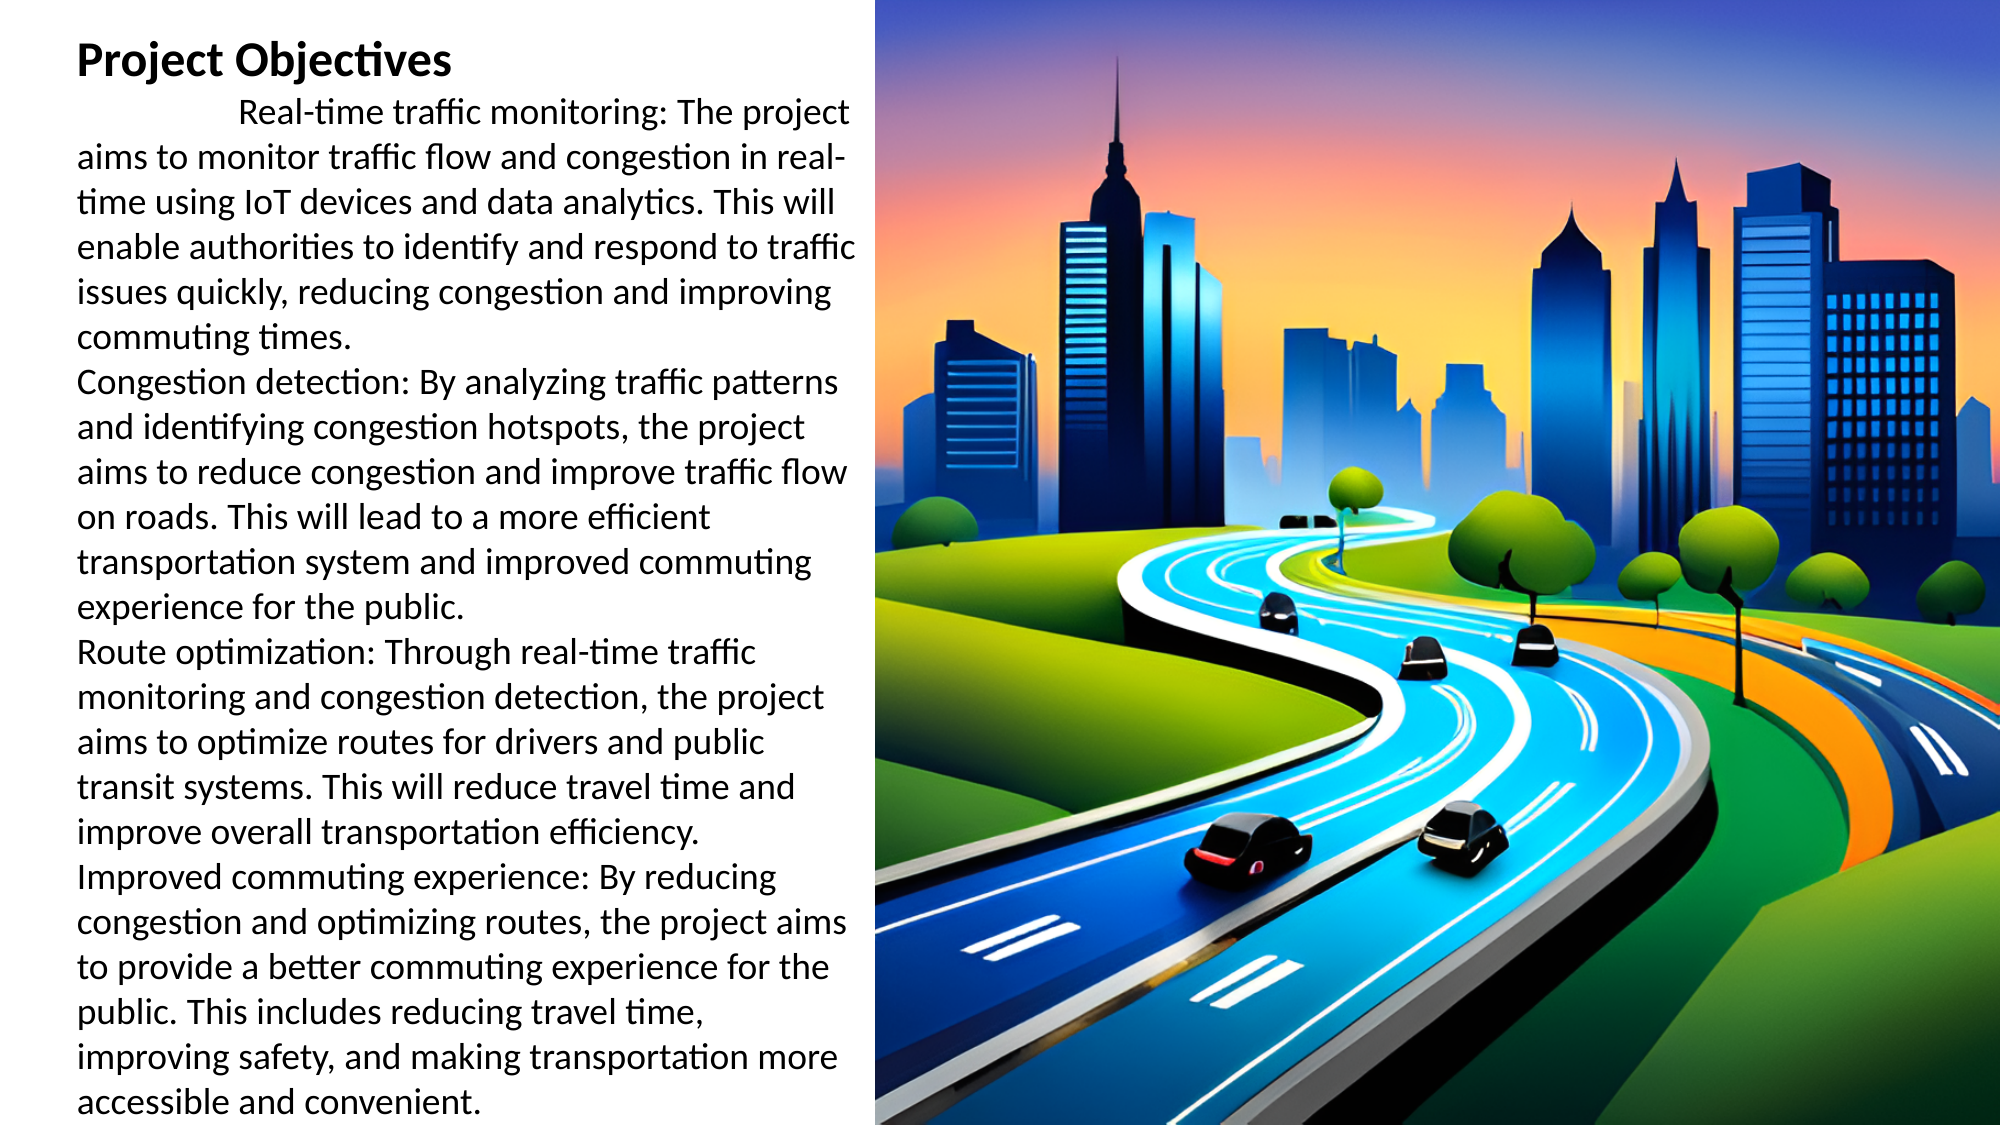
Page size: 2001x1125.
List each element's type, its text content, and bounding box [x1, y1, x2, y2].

picture [874, 0, 2000, 1125]
text_box Project Objectives Real-time traffic monitoring: The project aims to monitor traffic flow and congestion in real-time using IoT devices and data analytics. This will enable authorities to identify and respond to traffic issues quickly, reducing congestion and improving commuting times. Congestion detection: By analyzing traffic patterns and identifying congestion hotspots, the project aims to reduce congestion and improve traffic flow on roads. This will lead to a more efficient transportation system and improved commuting experience for the public. Route optimization: Through real-time traffic monitoring and congestion detection, the project aims to optimize routes for drivers and public transit systems. This will reduce travel time and improve overall transportation efficiency. Improved commuting experience: By reducing congestion and optimizing routes, the project aims to provide a better commuting experience for the public. This includes reducing travel time, improving safety, and making transportation more accessible and convenient. [62, 19, 874, 1125]
